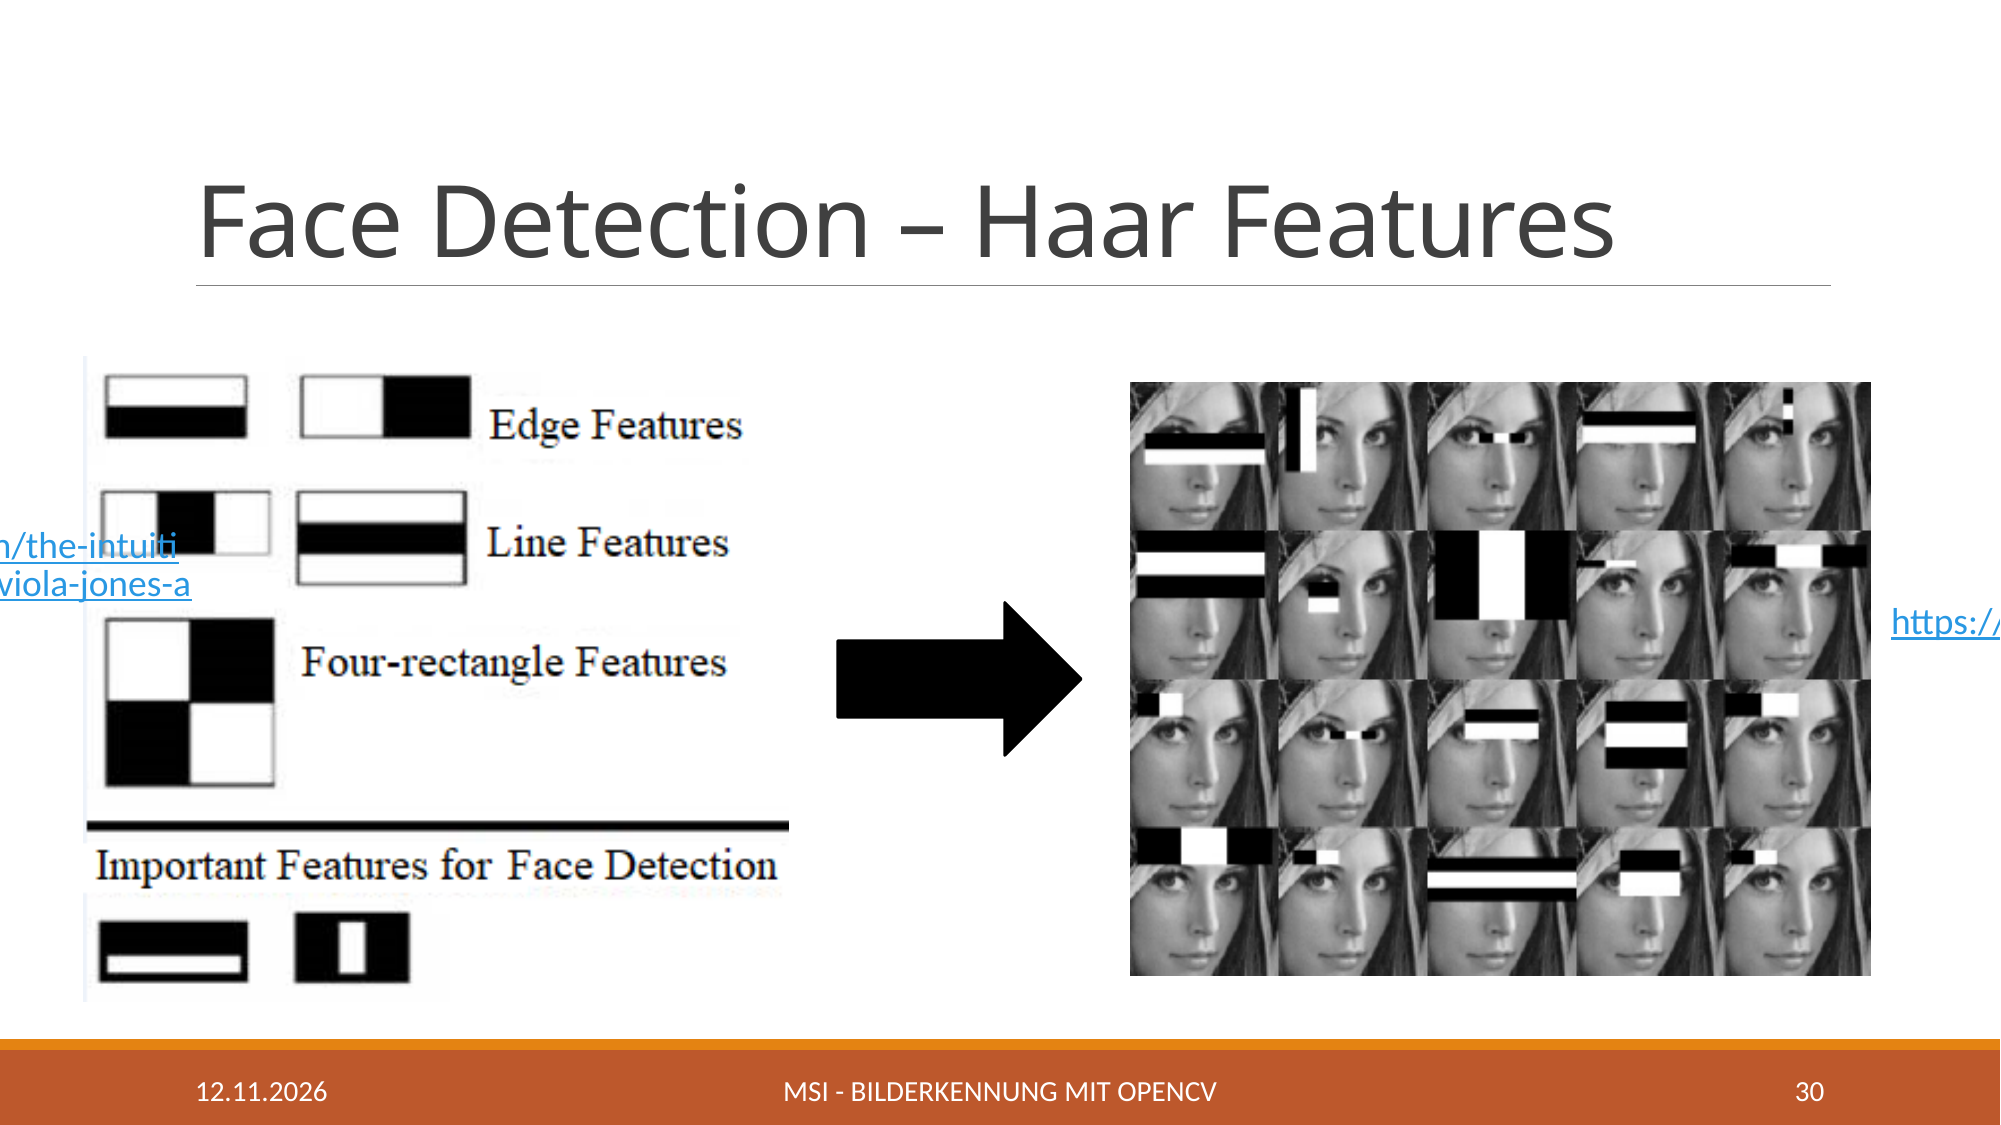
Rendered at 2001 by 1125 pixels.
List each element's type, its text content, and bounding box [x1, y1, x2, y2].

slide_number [180, 1059, 586, 1120]
text_box https://mc.ai/haar-cascade-face-identification/ [1879, 589, 2000, 650]
text_box https://towardsdatascience.com/the-intuition-behind-facial-detection-the-viola-jones-algorithm-29d9106b6999 [0, 514, 80, 574]
picture [83, 355, 789, 1003]
footer MSI - Bilderkennung mit OpenCV [604, 1059, 1396, 1120]
slide_number 30 [1624, 1059, 1840, 1120]
picture [1130, 381, 1872, 977]
title Face Detection – Haar Features [180, 47, 1830, 285]
text_box [836, 601, 1083, 757]
